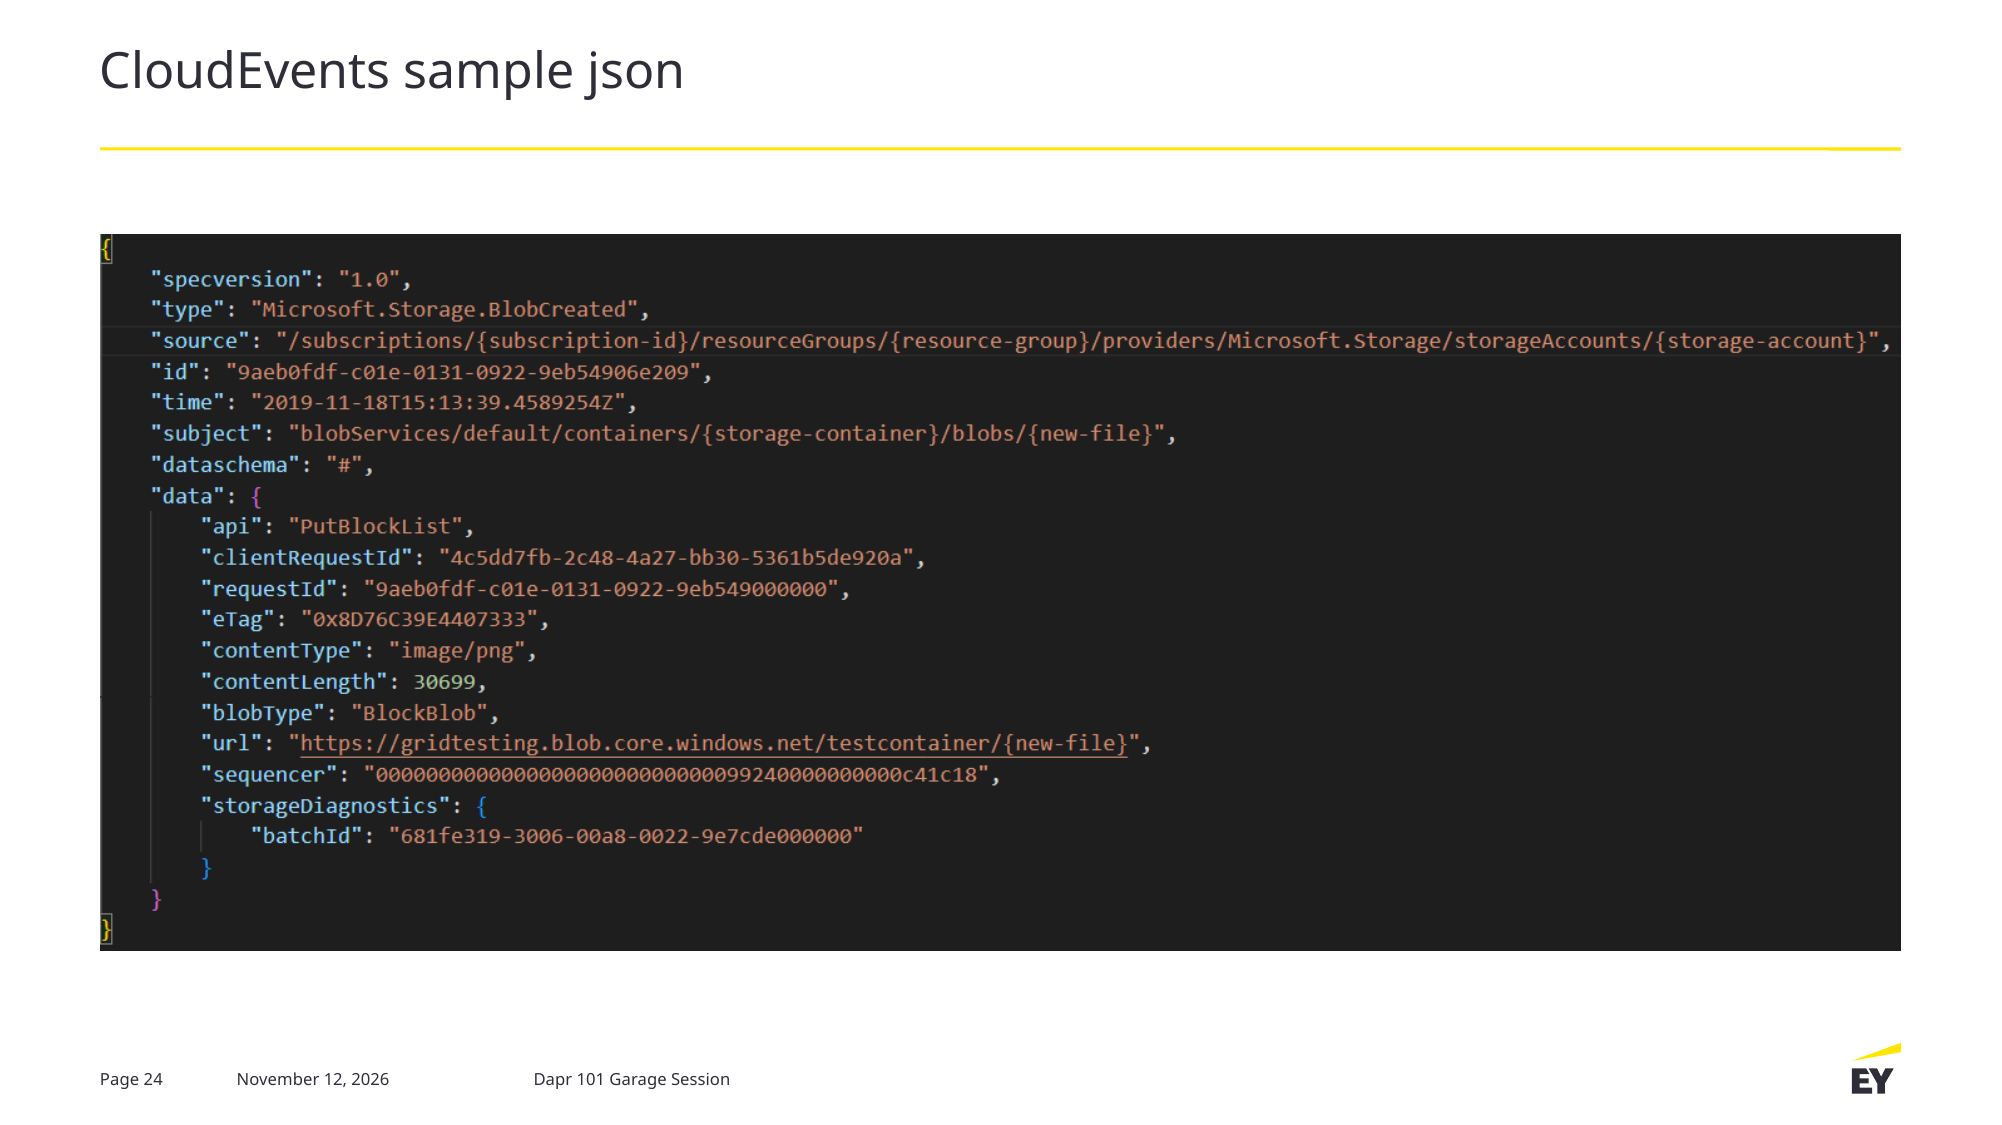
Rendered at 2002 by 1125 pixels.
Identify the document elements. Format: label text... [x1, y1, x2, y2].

title CloudEvents sample json [100, 48, 1901, 146]
picture [99, 234, 1902, 951]
